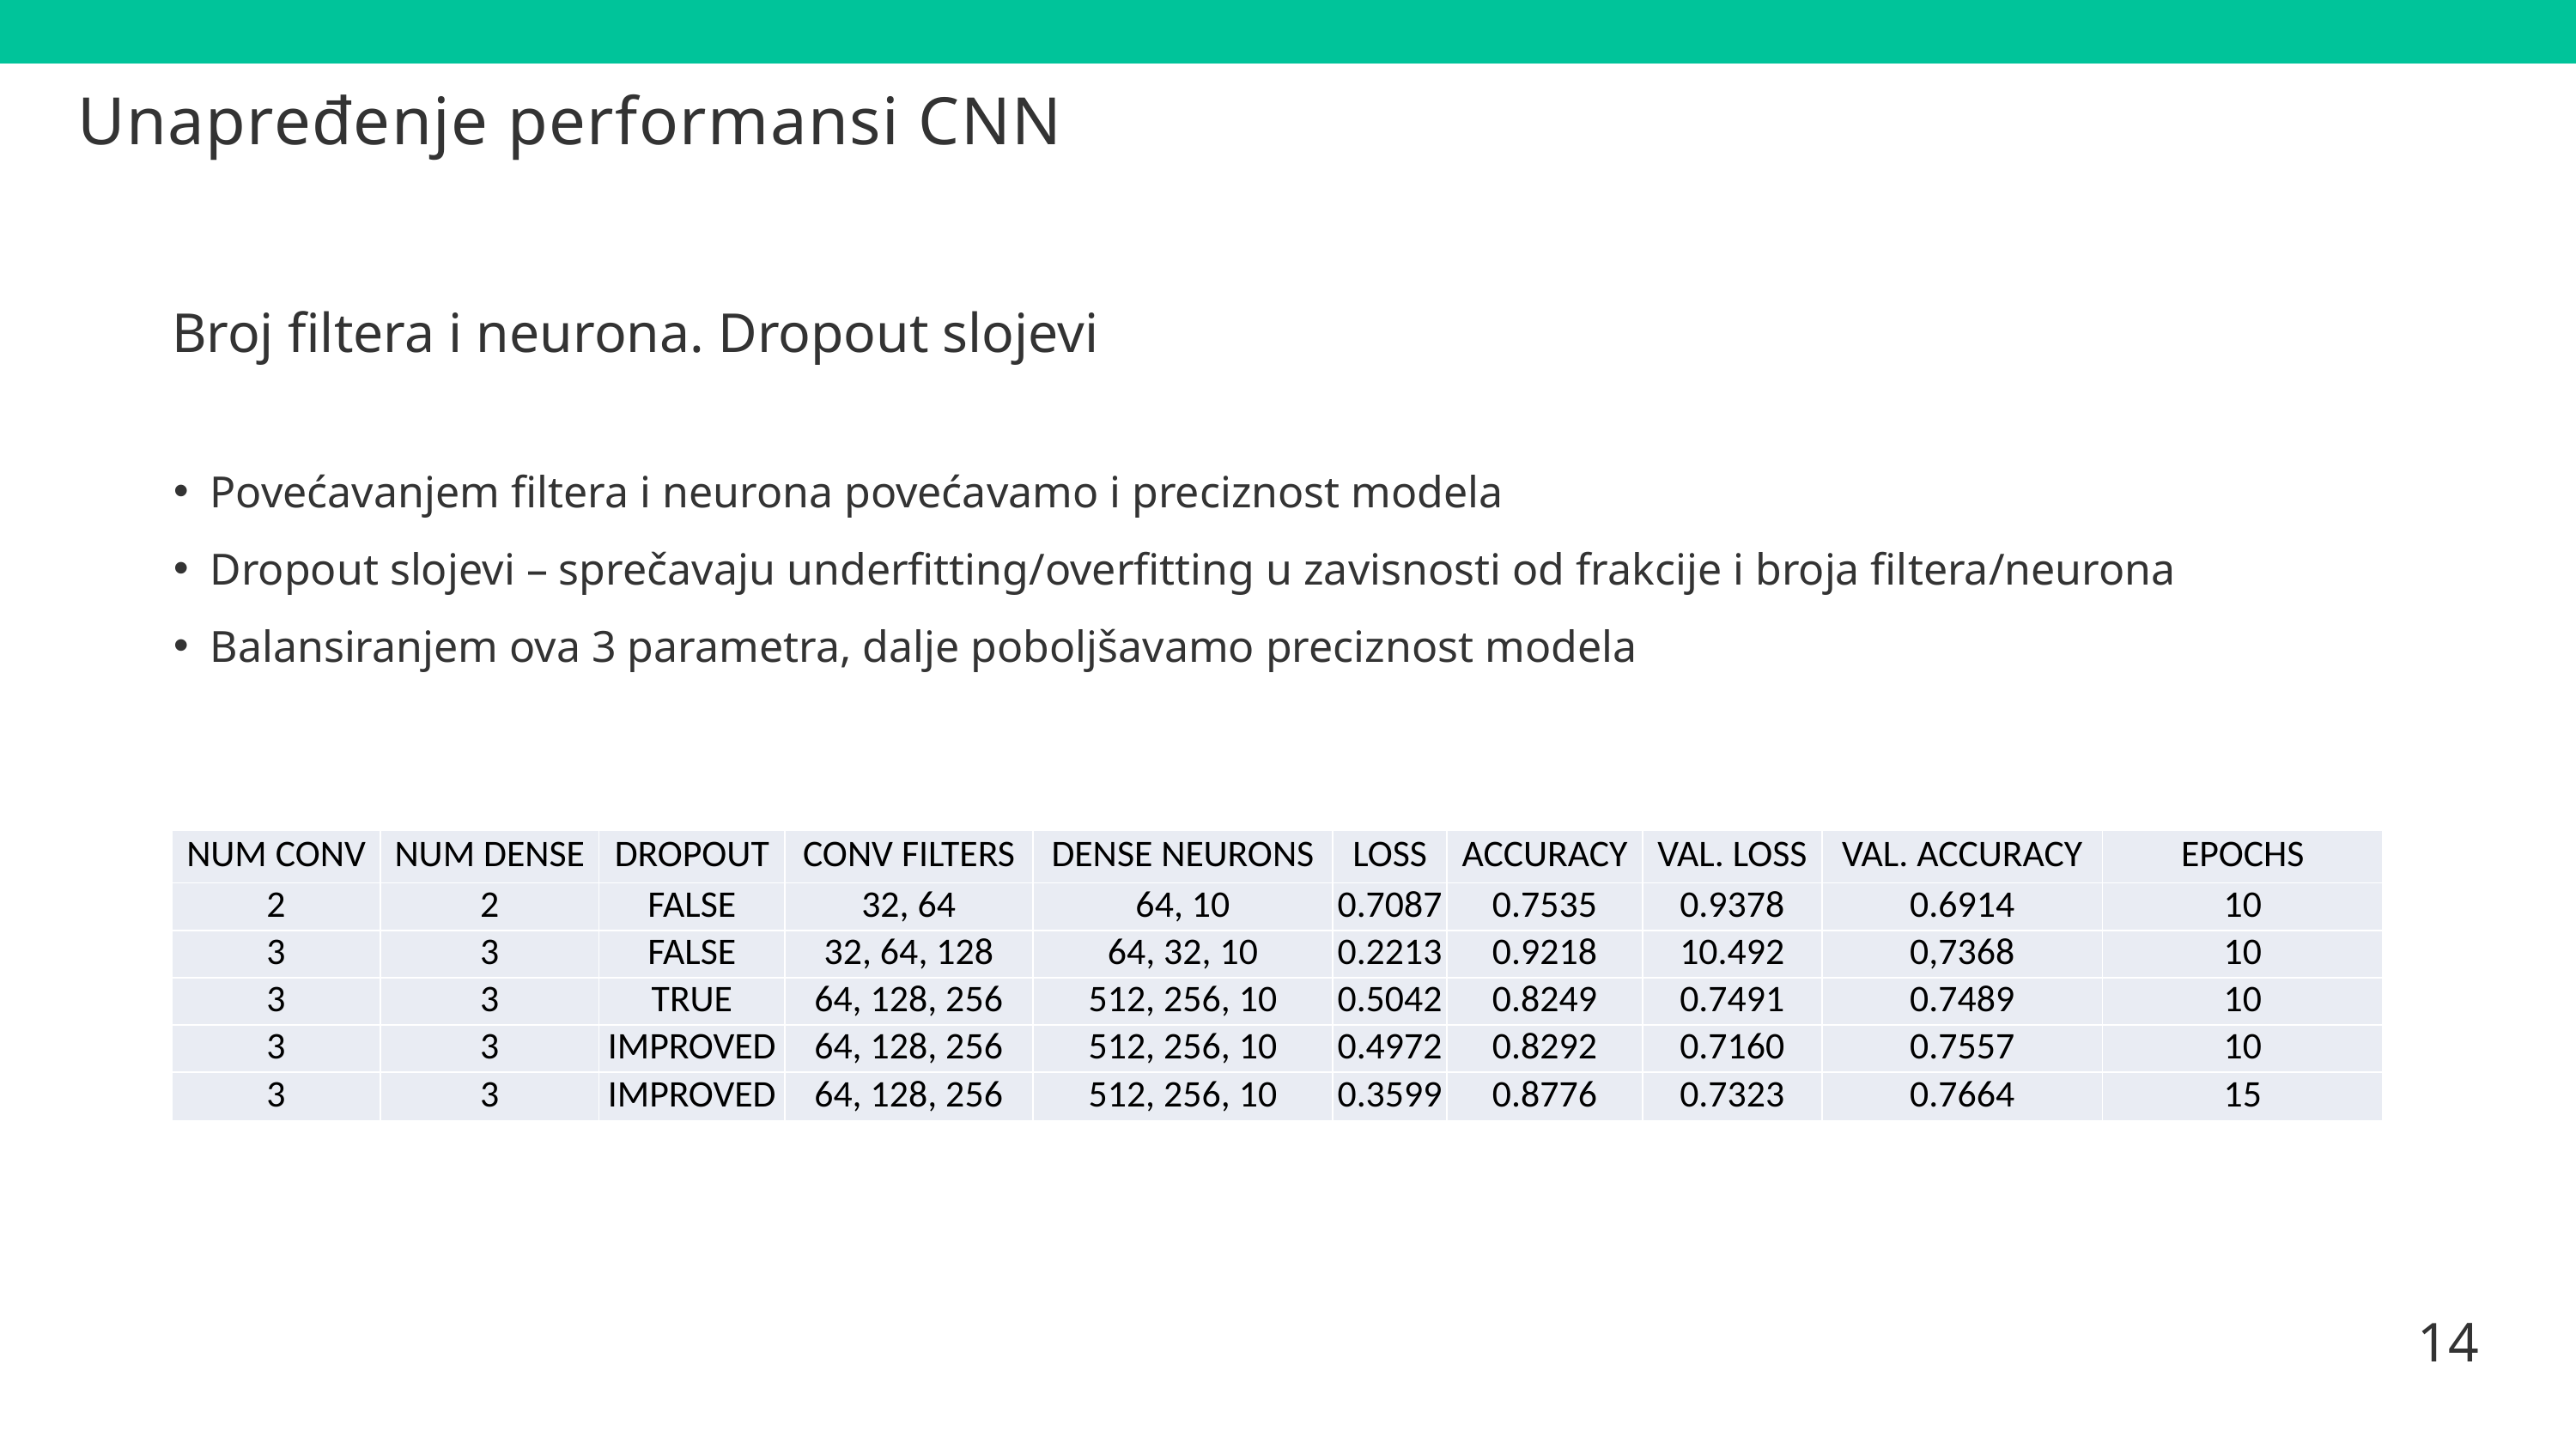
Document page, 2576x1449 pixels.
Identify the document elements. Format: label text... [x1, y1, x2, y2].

table_cell 3 [381, 931, 598, 977]
table_cell 0.2213 [1334, 931, 1446, 977]
table_cell 0.7535 [1448, 883, 1642, 930]
table_header DROPOUT [599, 831, 784, 882]
table_header DENSE NEURONS [1034, 831, 1332, 882]
table_cell 64, 128, 256 [786, 1026, 1032, 1071]
table_cell 0.8249 [1448, 979, 1642, 1024]
table_cell FALSE [599, 931, 784, 977]
table_header ACCURACY [1448, 831, 1642, 882]
table_cell 64, 32, 10 [1034, 931, 1332, 977]
table_cell 0.3599 [1334, 1073, 1446, 1120]
table_cell 10.492 [1643, 931, 1821, 977]
table_cell 3 [381, 1026, 598, 1071]
table_cell TRUE [599, 979, 784, 1024]
table_cell 3 [173, 931, 380, 977]
table_cell 2 [173, 883, 380, 930]
table_header LOSS [1334, 831, 1446, 882]
title Unapređenje performansi CNN [64, 73, 1256, 200]
table_cell 0.7664 [1823, 1073, 2102, 1120]
table_cell FALSE [599, 883, 784, 930]
text_box 14 [2383, 1286, 2480, 1373]
table_cell 10 [2103, 883, 2382, 930]
table_cell 3 [173, 979, 380, 1024]
table_cell 32, 64, 128 [786, 931, 1032, 977]
table_cell 512, 256, 10 [1034, 979, 1332, 1024]
table_cell 3 [381, 979, 598, 1024]
table_cell IMPROVED [599, 1073, 784, 1120]
table_header EPOCHS [2103, 831, 2382, 882]
table_cell 0,7368 [1823, 931, 2102, 977]
table_cell 32, 64 [786, 883, 1032, 930]
table_header VAL. ACCURACY [1823, 831, 2102, 882]
table_cell 2 [381, 883, 598, 930]
table_header NUM DENSE [381, 831, 598, 882]
text_box Povećavanjem filtera i neurona povećavamo i preciznost modela Dropout slojevi – sprečavaju underfitting/overfitting u zavisnosti od frakcije i broja filtera/neurona Balansiranjem ova 3 parametra, dalje poboljšavamo preciznost modela [137, 439, 2330, 671]
table_header CONV FILTERS [786, 831, 1032, 882]
table_cell 64, 10 [1034, 883, 1332, 930]
table_cell 0.9218 [1448, 931, 1642, 977]
table_cell 0.4972 [1334, 1026, 1446, 1071]
table_cell 0.7087 [1334, 883, 1446, 930]
table_cell 0.7489 [1823, 979, 2102, 1024]
table_cell 3 [381, 1073, 598, 1120]
table_cell 0.7160 [1643, 1026, 1821, 1071]
table_cell 0.9378 [1643, 883, 1821, 930]
table_cell 3 [173, 1026, 380, 1071]
table_cell 0.7323 [1643, 1073, 1821, 1120]
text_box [0, 0, 2576, 64]
table_cell 0.7491 [1643, 979, 1821, 1024]
table_cell 512, 256, 10 [1034, 1073, 1332, 1120]
table_cell 0.8776 [1448, 1073, 1642, 1120]
table_header VAL. LOSS [1643, 831, 1821, 882]
table_cell 0.7557 [1823, 1026, 2102, 1071]
table_cell 512, 256, 10 [1034, 1026, 1332, 1071]
table_cell IMPROVED [599, 1026, 784, 1071]
table_cell 10 [2103, 1026, 2382, 1071]
table_cell 10 [2103, 979, 2382, 1024]
table_cell 0.8292 [1448, 1026, 1642, 1071]
table_cell 64, 128, 256 [786, 979, 1032, 1024]
table_cell 10 [2103, 931, 2382, 977]
text_box Broj filtera i neurona. Dropout slojevi [171, 276, 1643, 363]
table_cell 0.5042 [1334, 979, 1446, 1024]
table_cell 3 [173, 1073, 380, 1120]
table_cell 0.6914 [1823, 883, 2102, 930]
table_cell 15 [2103, 1073, 2382, 1120]
table_cell 64, 128, 256 [786, 1073, 1032, 1120]
table_header NUM CONV [173, 831, 380, 882]
